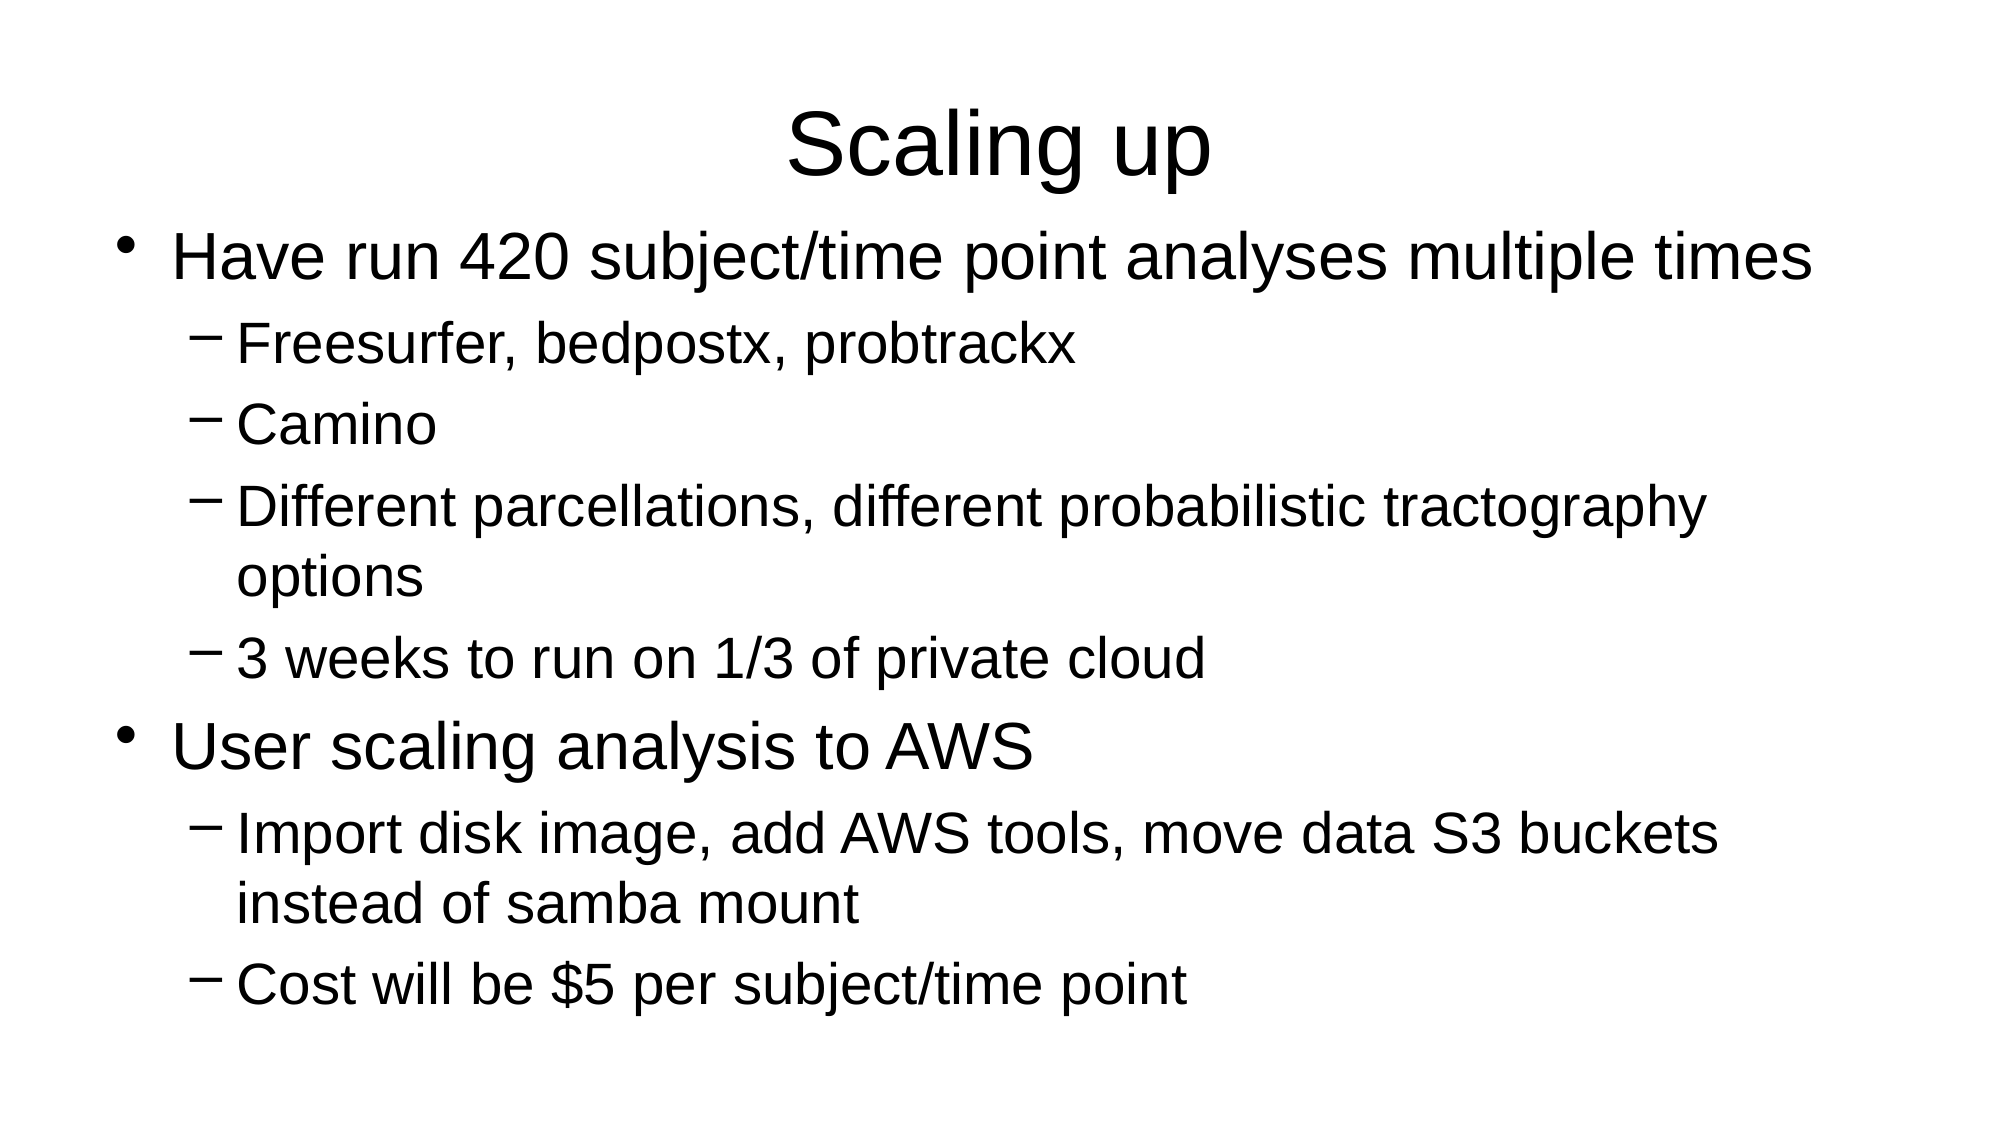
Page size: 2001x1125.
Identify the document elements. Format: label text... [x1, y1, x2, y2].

title Scaling up [99, 44, 1901, 205]
list Have run 420 subject/time point analyses multiple times Freesurfer, bedpostx, probtrackx Camino Different parcellations, different probabilistic tractography options 3 weeks to run on 1/3 of private cloud User scaling analysis to AWS Import disk image, add AWS tools, move data S3 buckets instead of samba mount Cost will be $5 per subject/time point [99, 205, 1901, 949]
